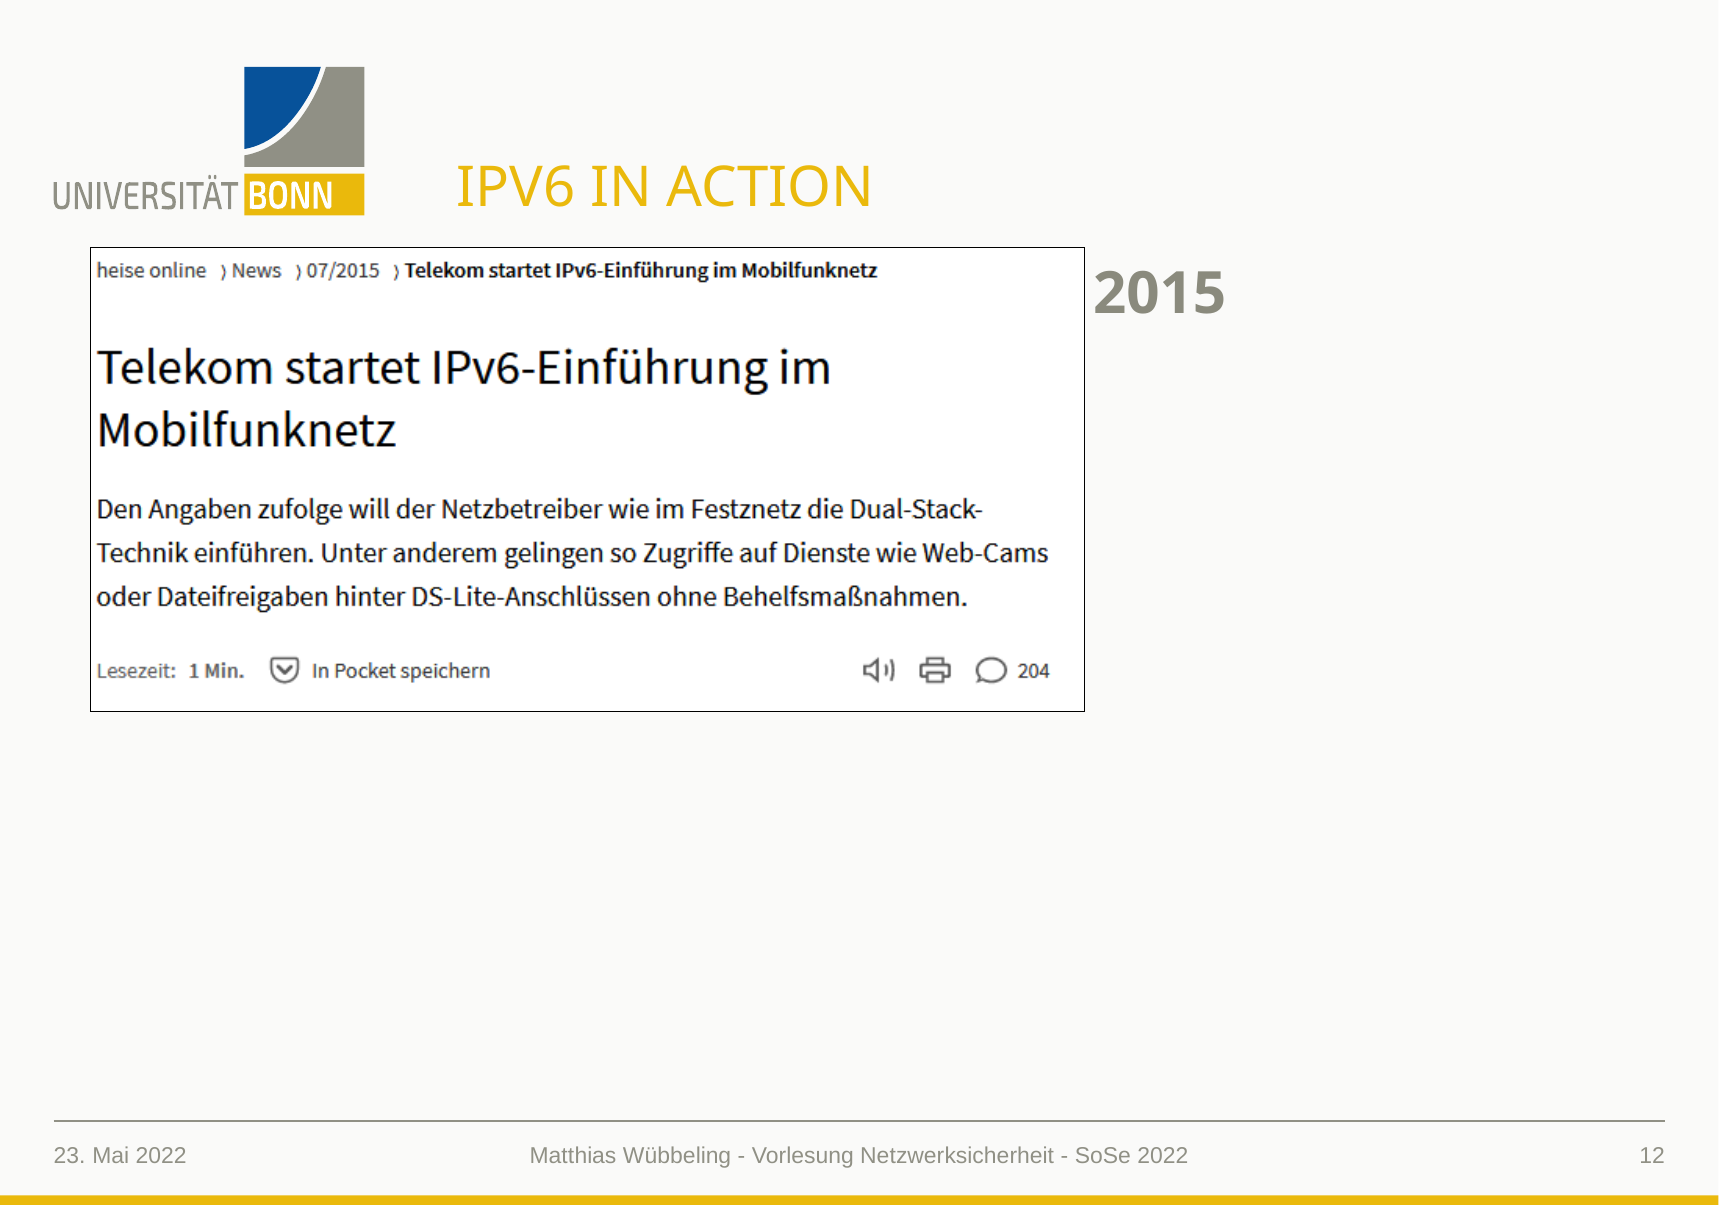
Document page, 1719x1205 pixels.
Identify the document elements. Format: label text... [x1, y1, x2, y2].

title Ipv6 in Action [456, 67, 1665, 218]
footer Matthias Wübbeling - Vorlesung Netzwerksicherheit - SoSe 2022 [389, 1121, 1329, 1189]
text_box 2015 [1084, 247, 1242, 333]
slide_number 12 [1557, 1121, 1665, 1189]
slide_number 23. Mai 2022 [53, 1121, 215, 1189]
picture [91, 247, 1084, 711]
